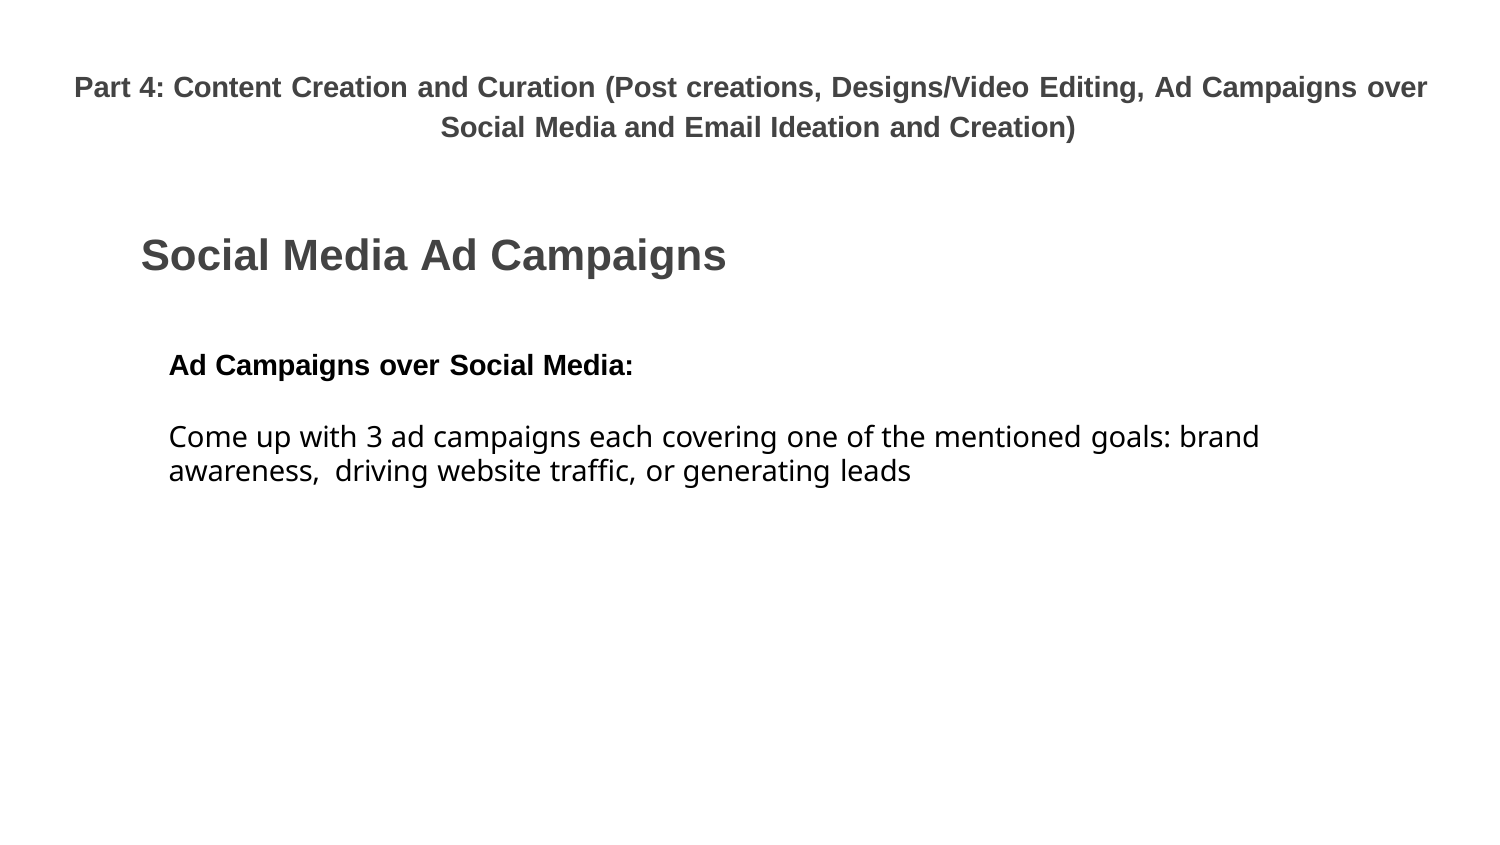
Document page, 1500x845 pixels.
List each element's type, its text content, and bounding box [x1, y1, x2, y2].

title Part 4: Content Creation and Curation (Post creations, Designs/Video Editing, Ad Campaigns over Social Media and Email Ideation and Creation) [68, 61, 1432, 205]
text_box Ad Campaigns over Social Media: Come up with 3 ad campaigns each covering one of the mentioned goals: brand awareness, driving website traffic, or generating leads [166, 344, 1355, 488]
text_box Social Media Ad Campaigns [138, 224, 729, 280]
